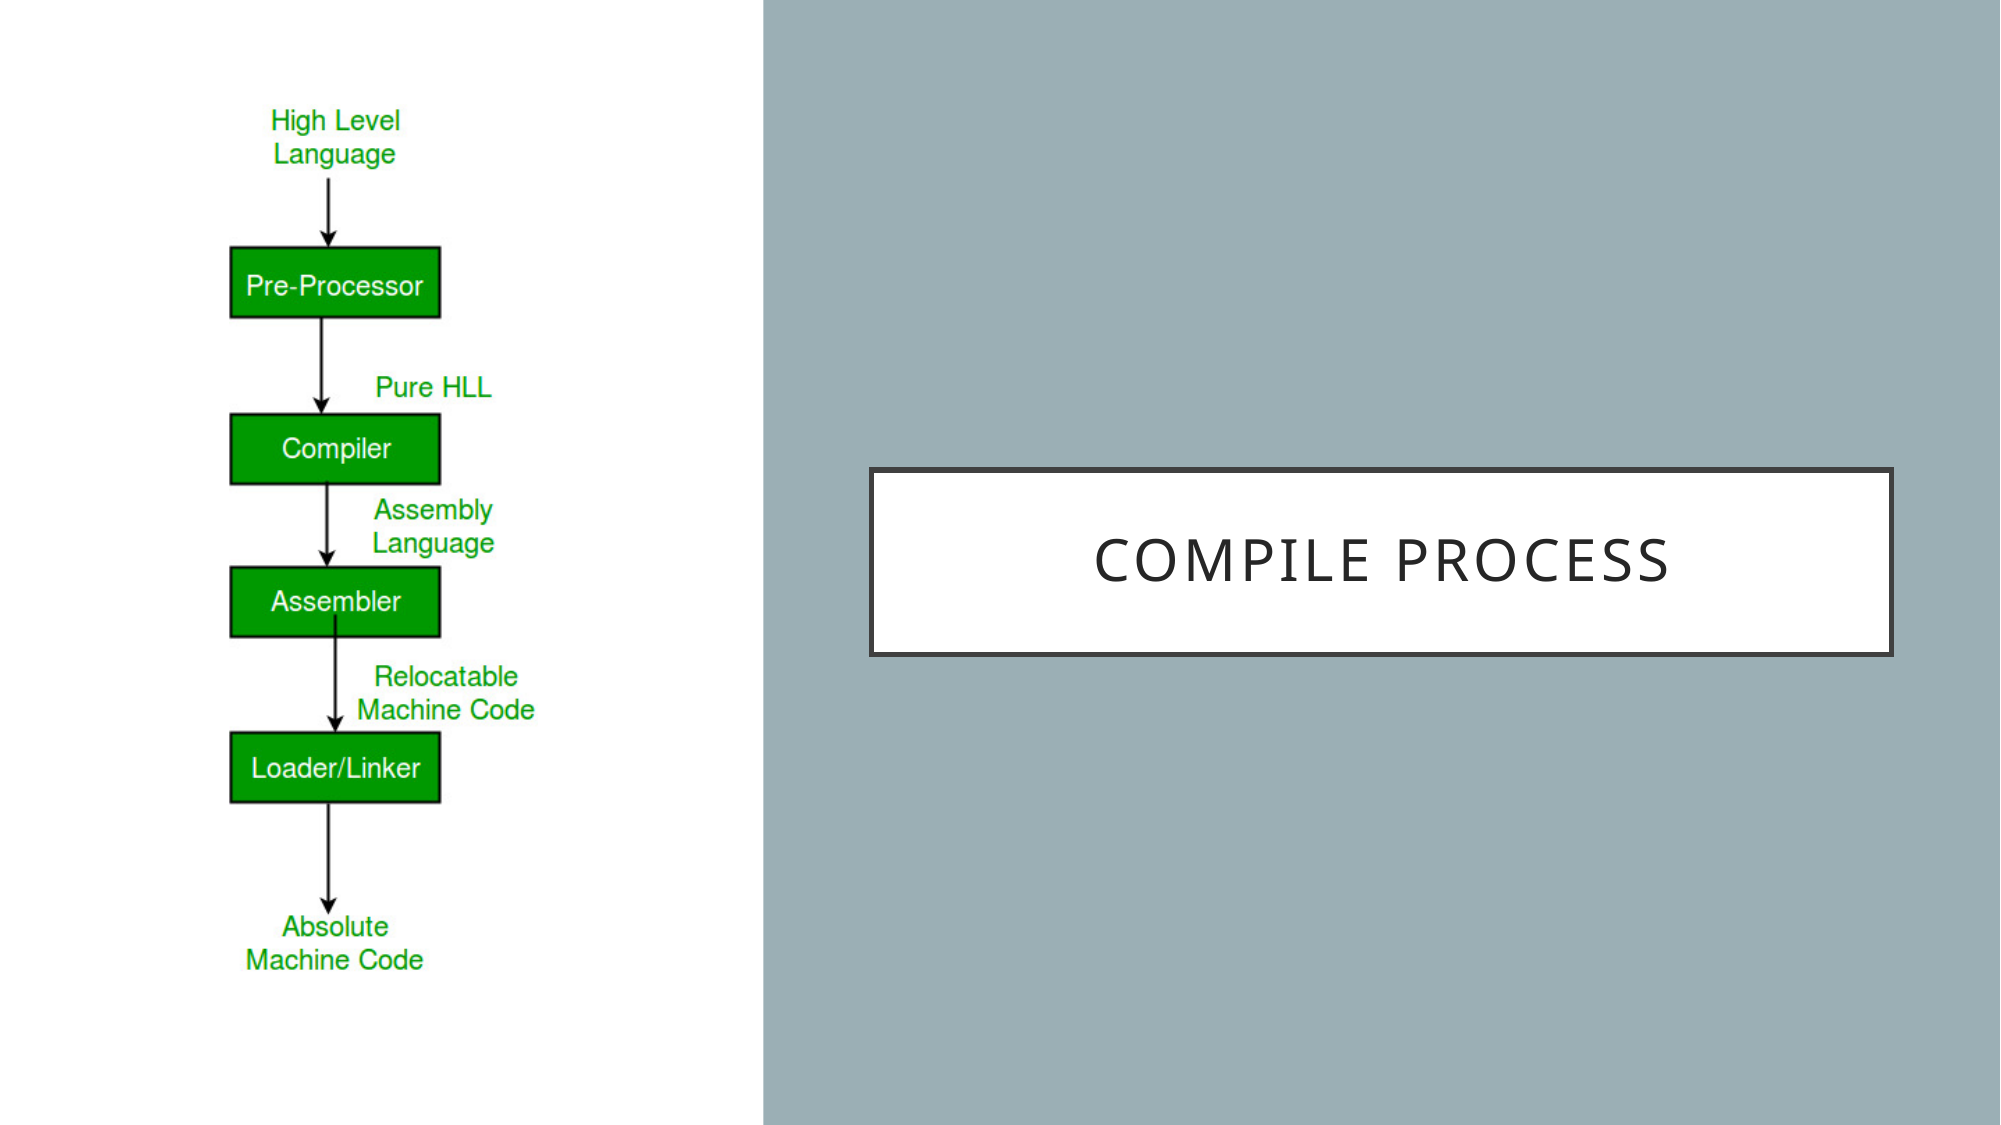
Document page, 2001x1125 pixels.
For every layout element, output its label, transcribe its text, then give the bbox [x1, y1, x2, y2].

text_box [0, 0, 764, 1125]
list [229, 104, 538, 974]
title Compile process [869, 467, 1894, 657]
